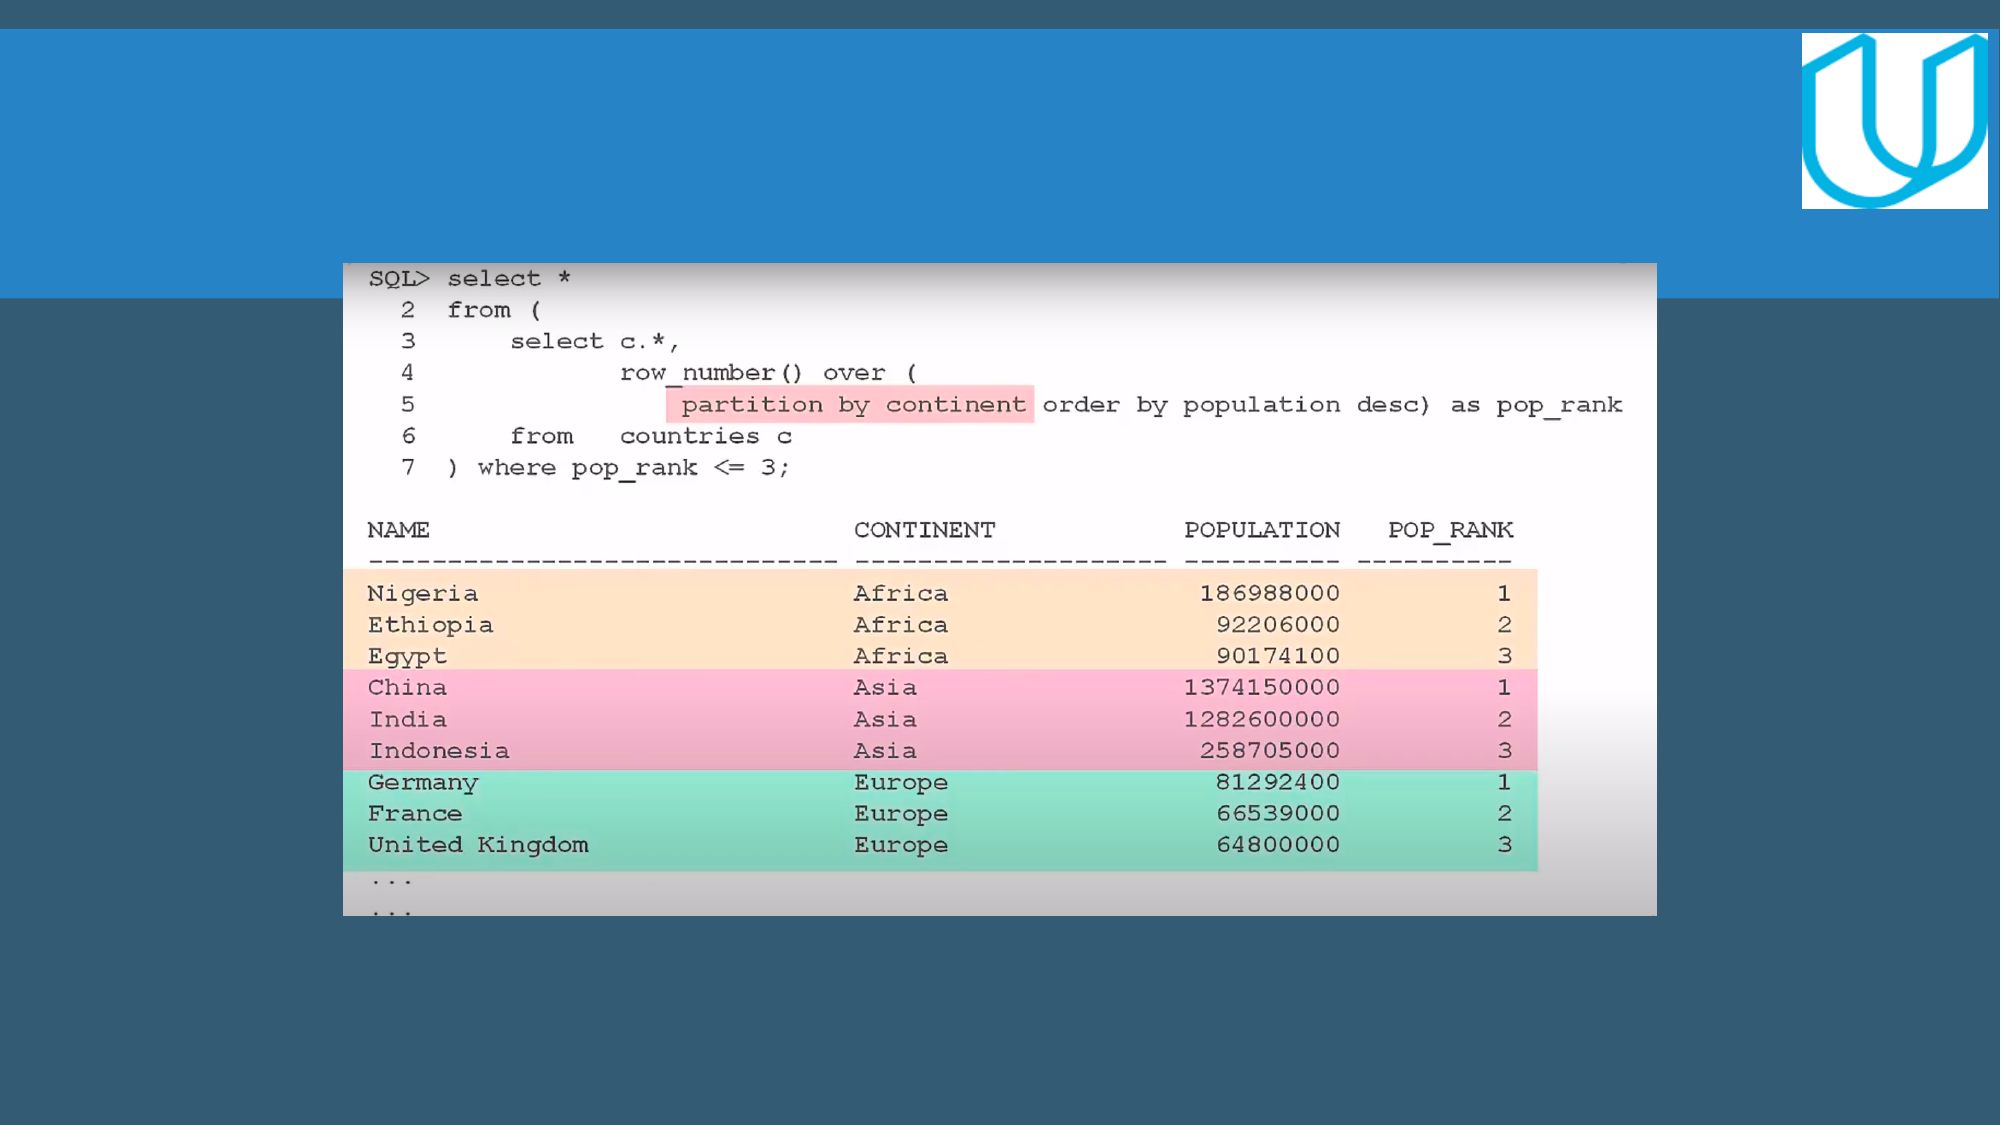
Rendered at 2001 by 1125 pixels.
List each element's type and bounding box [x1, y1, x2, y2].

picture [1802, 33, 1988, 167]
picture [1900, 124, 1988, 209]
picture [343, 262, 1657, 916]
picture [1900, 175, 1911, 189]
text_box [99, 44, 1900, 233]
picture [1932, 48, 1973, 166]
